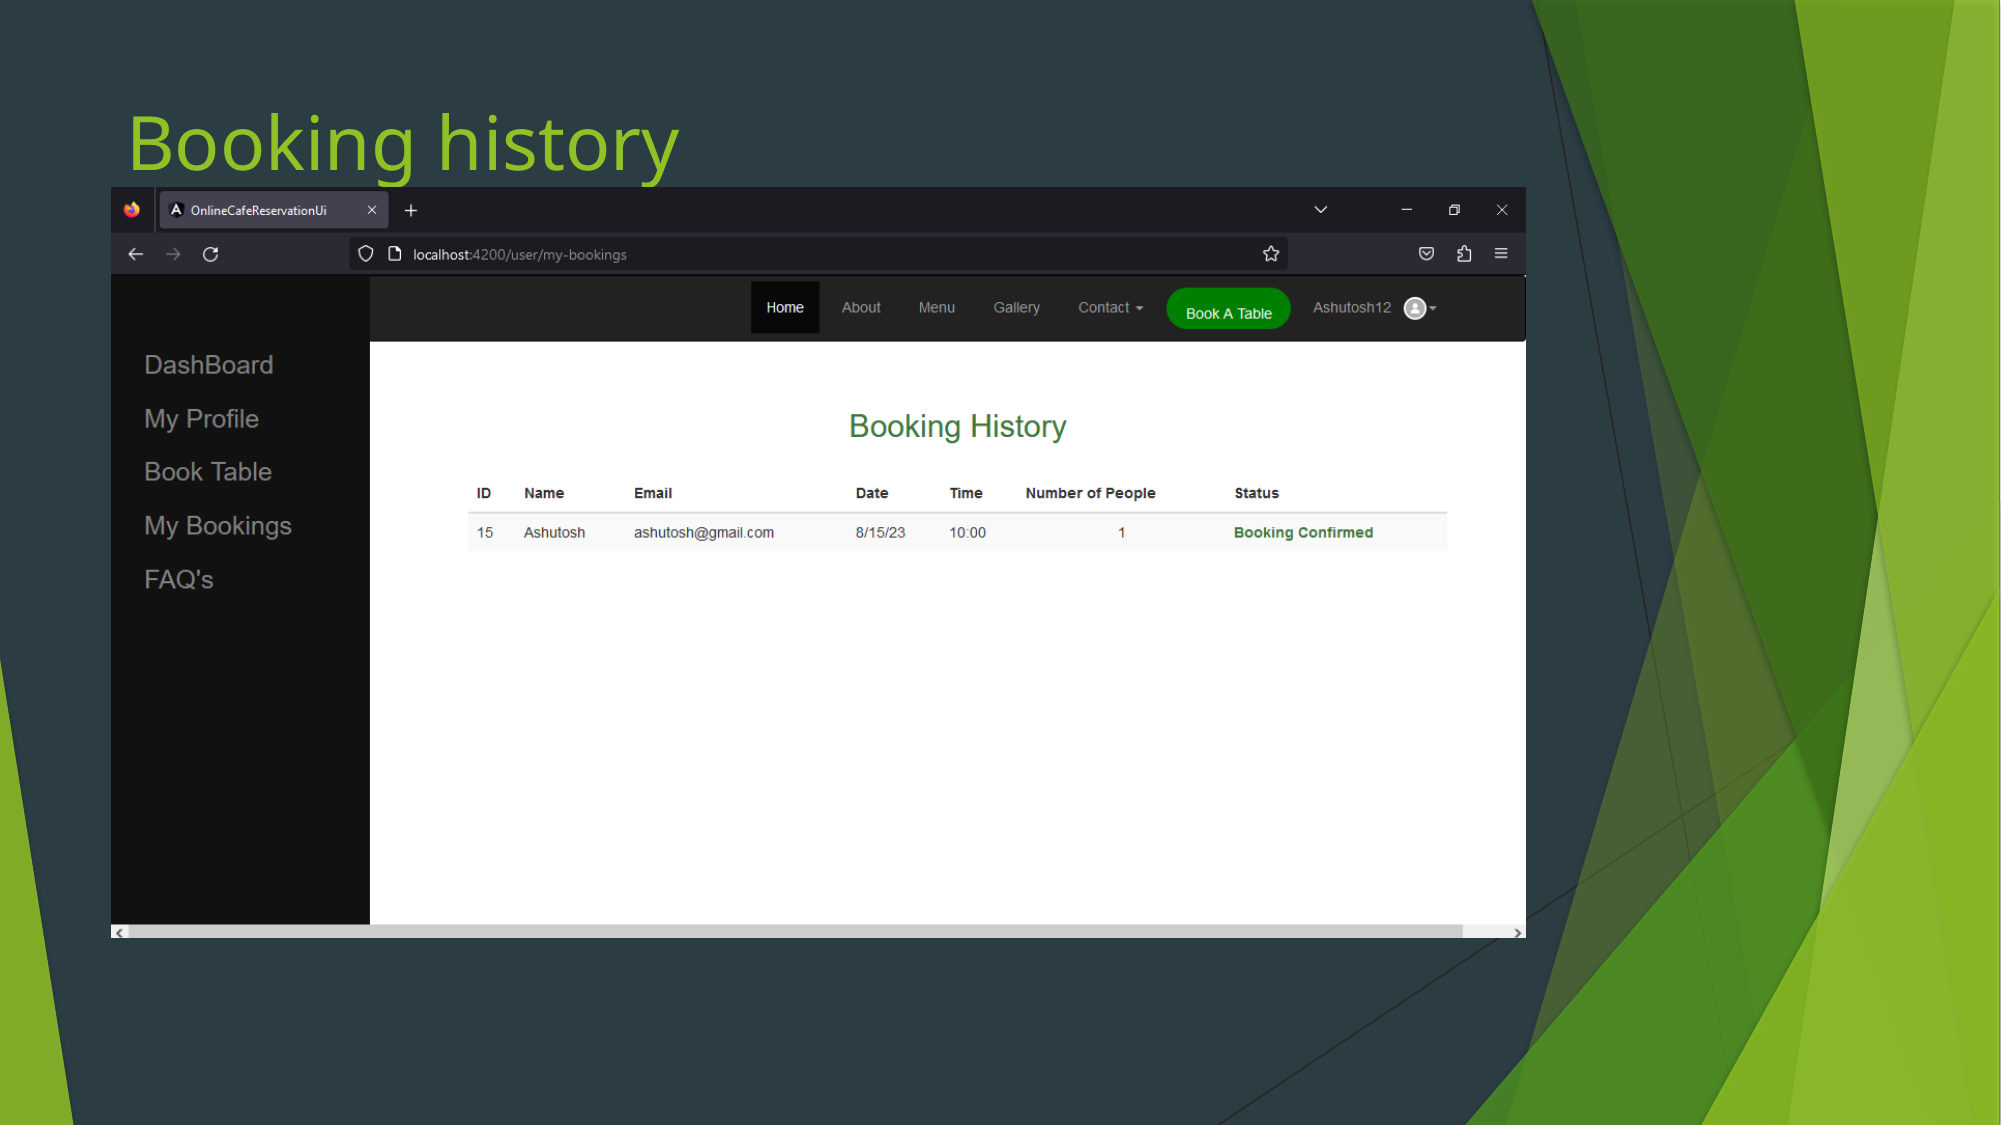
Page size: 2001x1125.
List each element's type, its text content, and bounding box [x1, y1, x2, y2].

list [110, 187, 1527, 938]
title Booking history [111, 87, 1522, 186]
